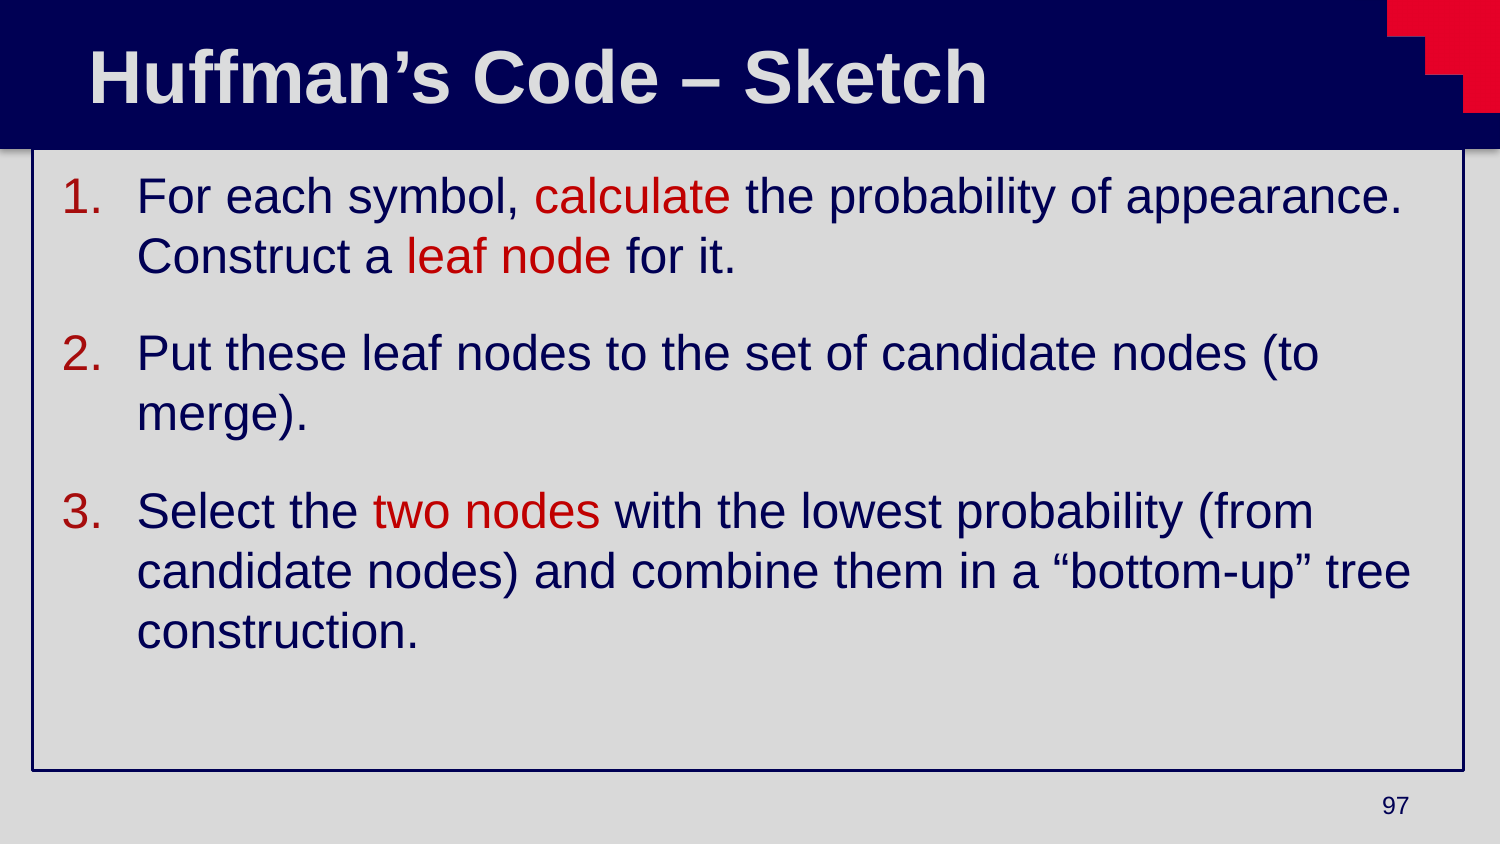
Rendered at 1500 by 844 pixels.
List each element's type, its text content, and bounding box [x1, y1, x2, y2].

title Huffman’s Code – Sketch [0, 0, 1356, 150]
list For each symbol, calculate the probability of appearance. Construct a leaf node for it. Put these leaf nodes to the set of candidate nodes (to merge). Select the two nodes with the lowest probability (from candidate nodes) and combine them in a “bottom-up” tree construction. [31, 146, 1465, 772]
picture [1387, 0, 1500, 113]
slide_number 97 [1074, 782, 1425, 827]
